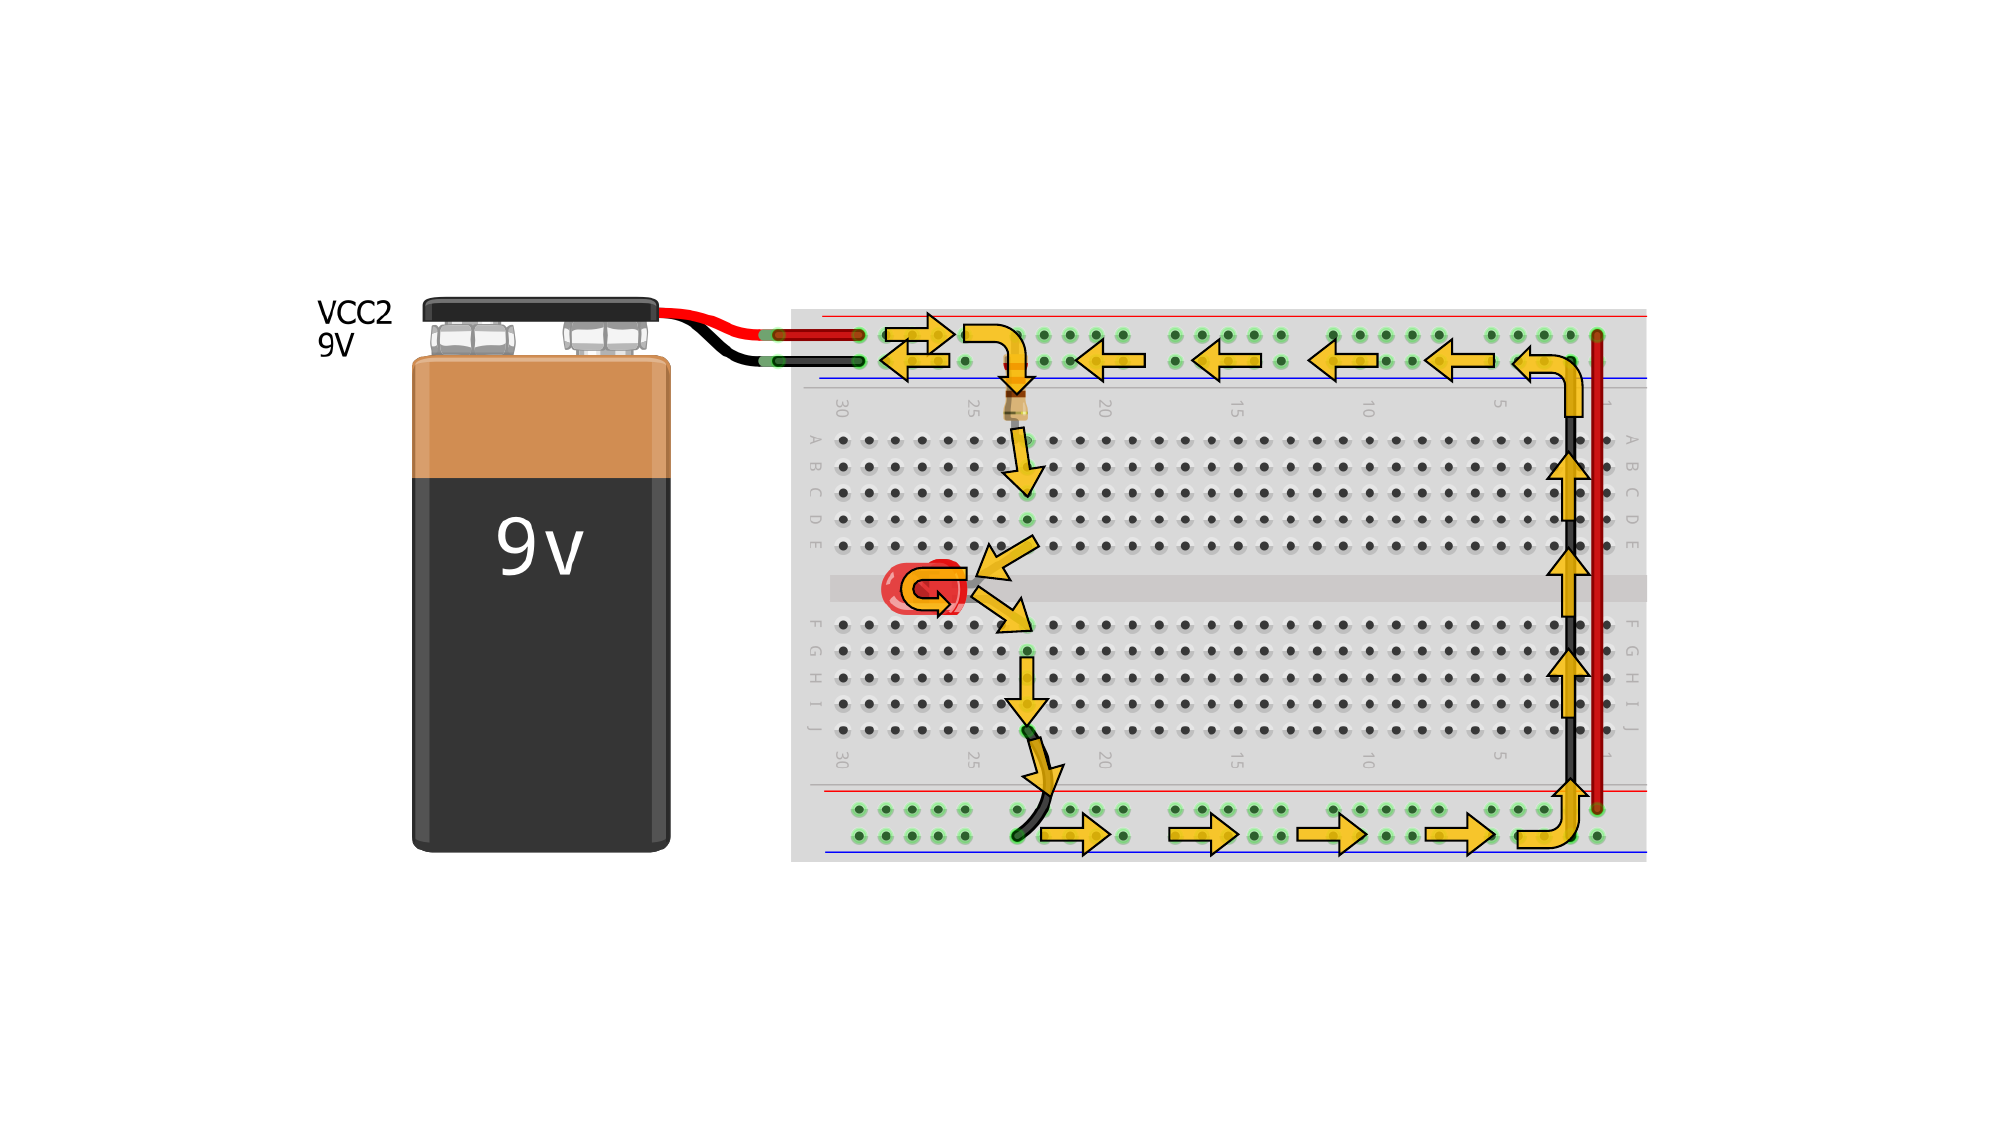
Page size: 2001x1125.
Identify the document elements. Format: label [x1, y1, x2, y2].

text_box [173, 192, 1767, 932]
